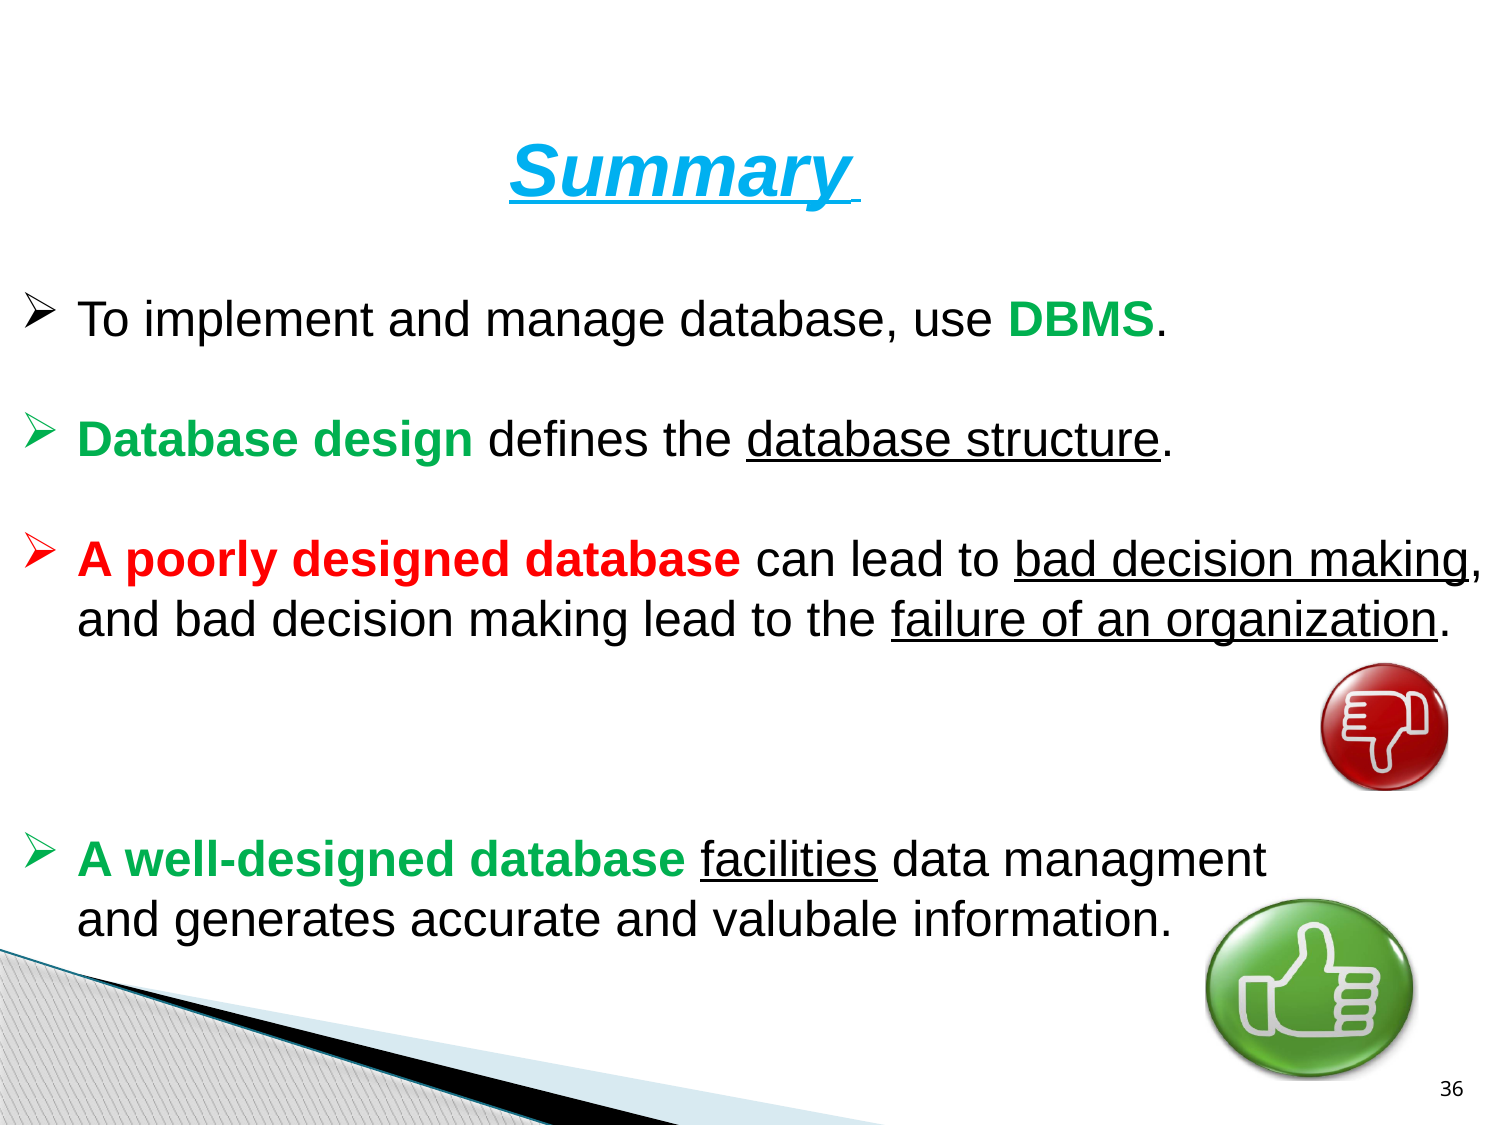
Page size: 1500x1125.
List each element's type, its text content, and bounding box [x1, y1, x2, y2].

slide_number 36 [1418, 1051, 1479, 1112]
text_box Summary [301, 113, 1069, 219]
text_box To implement and manage database, use DBMS. Database design defines the database structure. A poorly designed database can lead to bad decision making, and bad decision making lead to the failure of an organization. A well-designed database facilities data managment and generates accurate and valubale information. [5, 278, 1500, 1014]
picture [1204, 893, 1419, 1081]
picture [1319, 661, 1449, 791]
